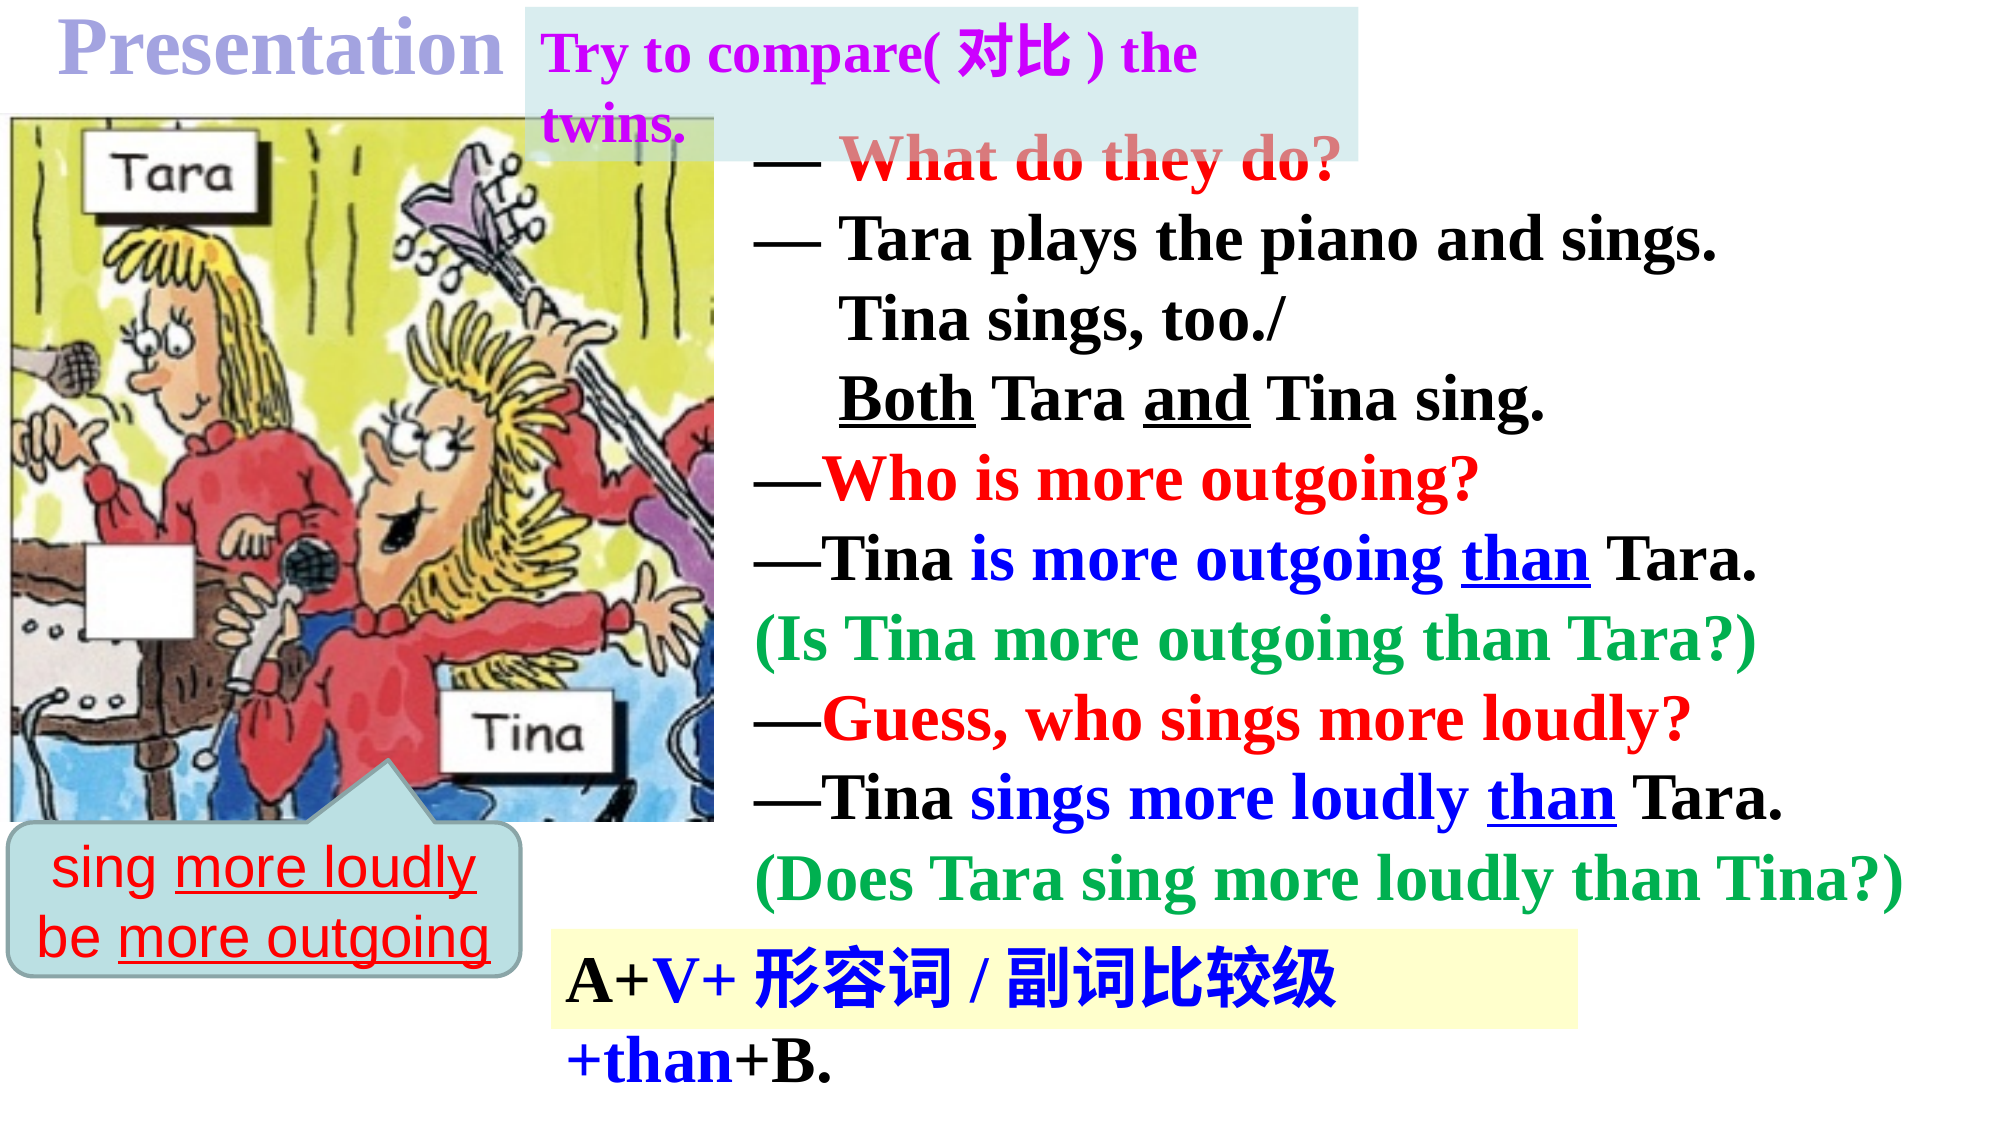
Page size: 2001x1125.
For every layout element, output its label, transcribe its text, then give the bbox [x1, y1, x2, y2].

text_box Try to compare(对比) the twins. [525, 6, 1359, 162]
text_box sing more loudly be more outgoing [5, 830, 523, 979]
text_box A+V+形容词/副词比较级+than+B. [551, 928, 1578, 1029]
picture [0, 113, 714, 822]
text_box Presentation [43, 0, 526, 81]
text_box — What do they do? — Tara plays the piano and sings. Tina sings, too./ Both Tara and Tina sing. —Who is more outgoing? —Tina is more outgoing than Tara. (Is Tina more outgoing than Tara?) —Guess, who sings more loudly? —Tina sings more loudly than Tara. (Does Tara sing more loudly than Tina?) [740, 106, 1978, 945]
